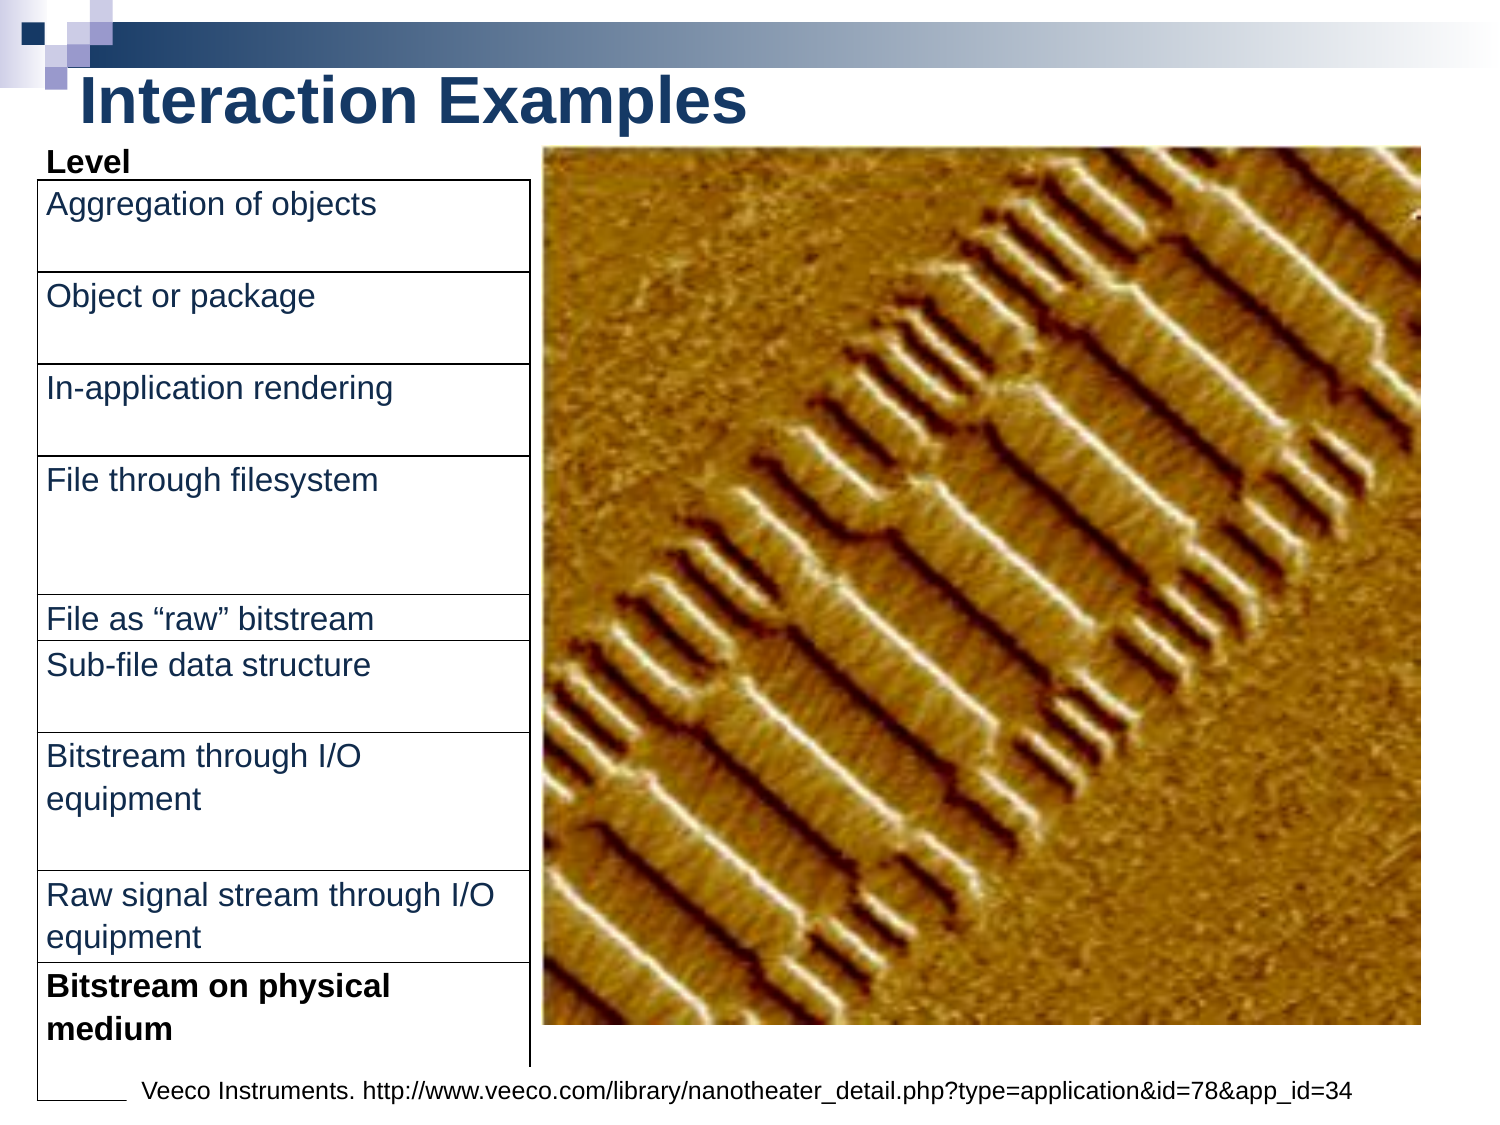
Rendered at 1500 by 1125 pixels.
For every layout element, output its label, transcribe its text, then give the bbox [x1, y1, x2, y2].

table_cell Aggregation of objects [38, 181, 529, 271]
table_header Level [38, 134, 530, 179]
table_cell Bitstream through I/O equipment [38, 733, 529, 870]
text_box Veeco Instruments. http://www.veeco.com/library/nanotheater_detail.php?type=application&id=78&app_id=34 [126, 1067, 1371, 1112]
table_cell Object or package [38, 273, 529, 363]
table_cell Raw signal stream through I/O equipment [38, 871, 529, 962]
picture [541, 145, 1421, 1026]
table_cell File through filesystem [38, 457, 529, 594]
table_cell File as “raw” bitstream [38, 595, 529, 640]
text_box Interaction Examples [64, 49, 765, 145]
table_cell Sub-file data structure [38, 641, 529, 732]
table_cell Bitstream on physical medium [38, 963, 529, 1100]
table_cell In-application rendering [38, 365, 529, 455]
